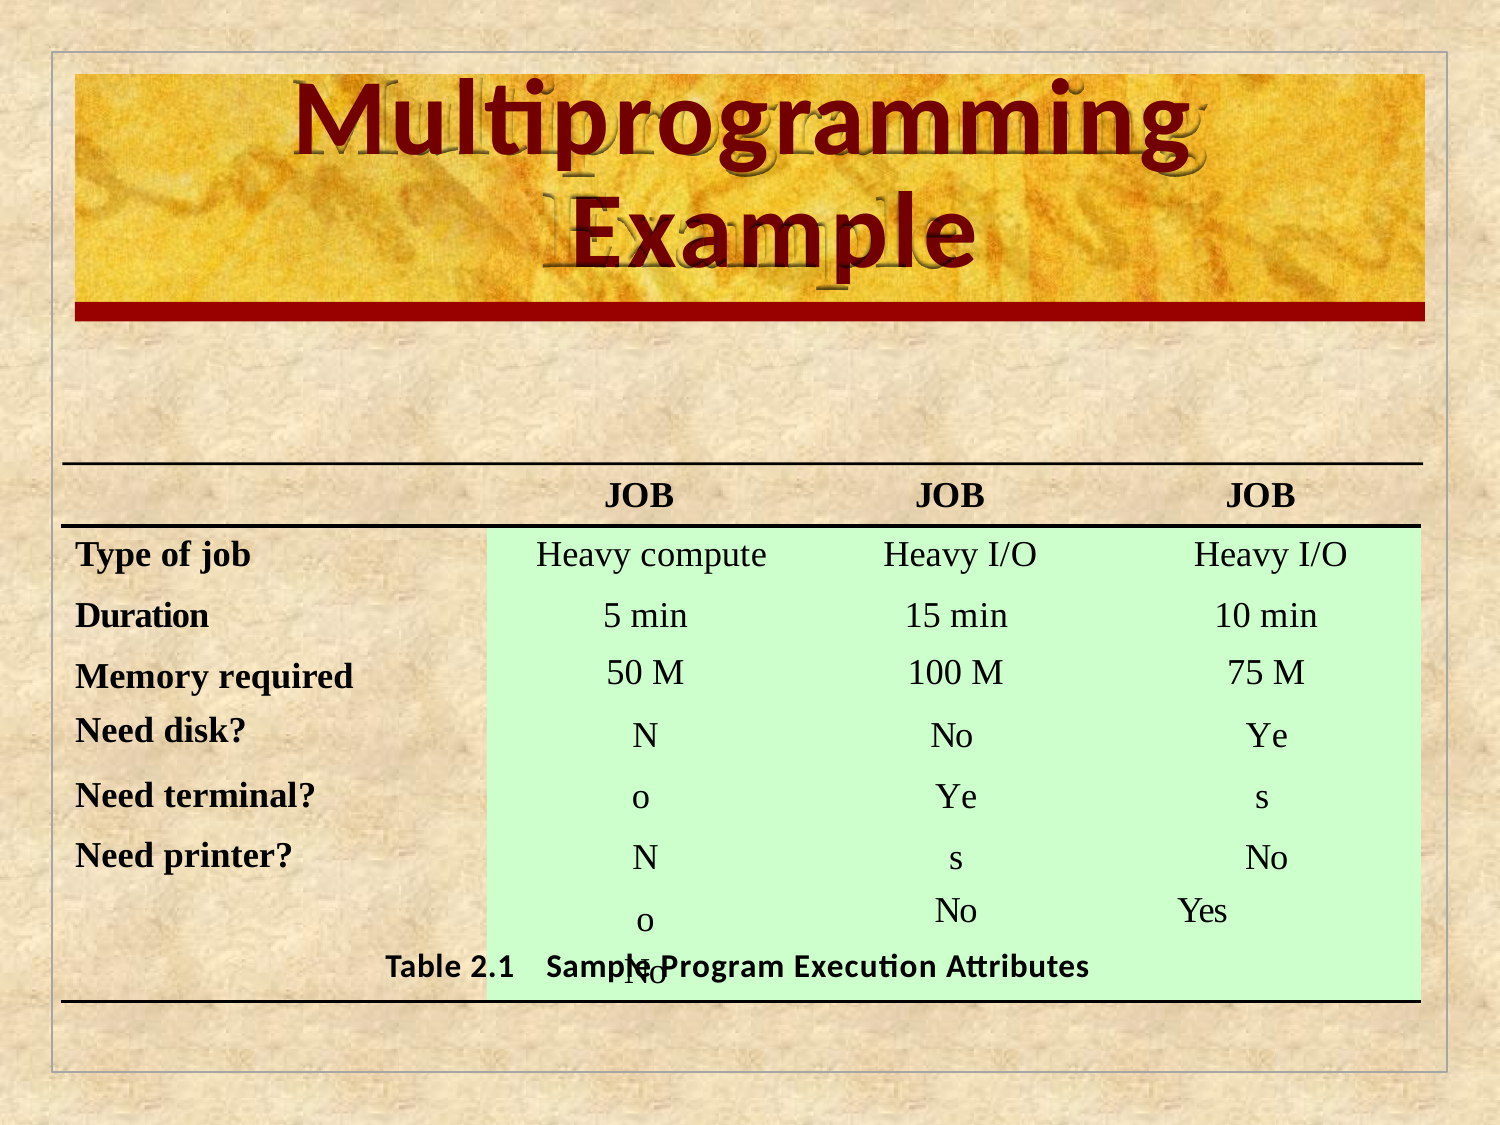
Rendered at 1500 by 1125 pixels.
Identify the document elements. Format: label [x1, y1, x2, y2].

picture [226, 16, 1301, 358]
text_box [0, 0, 1500, 1125]
